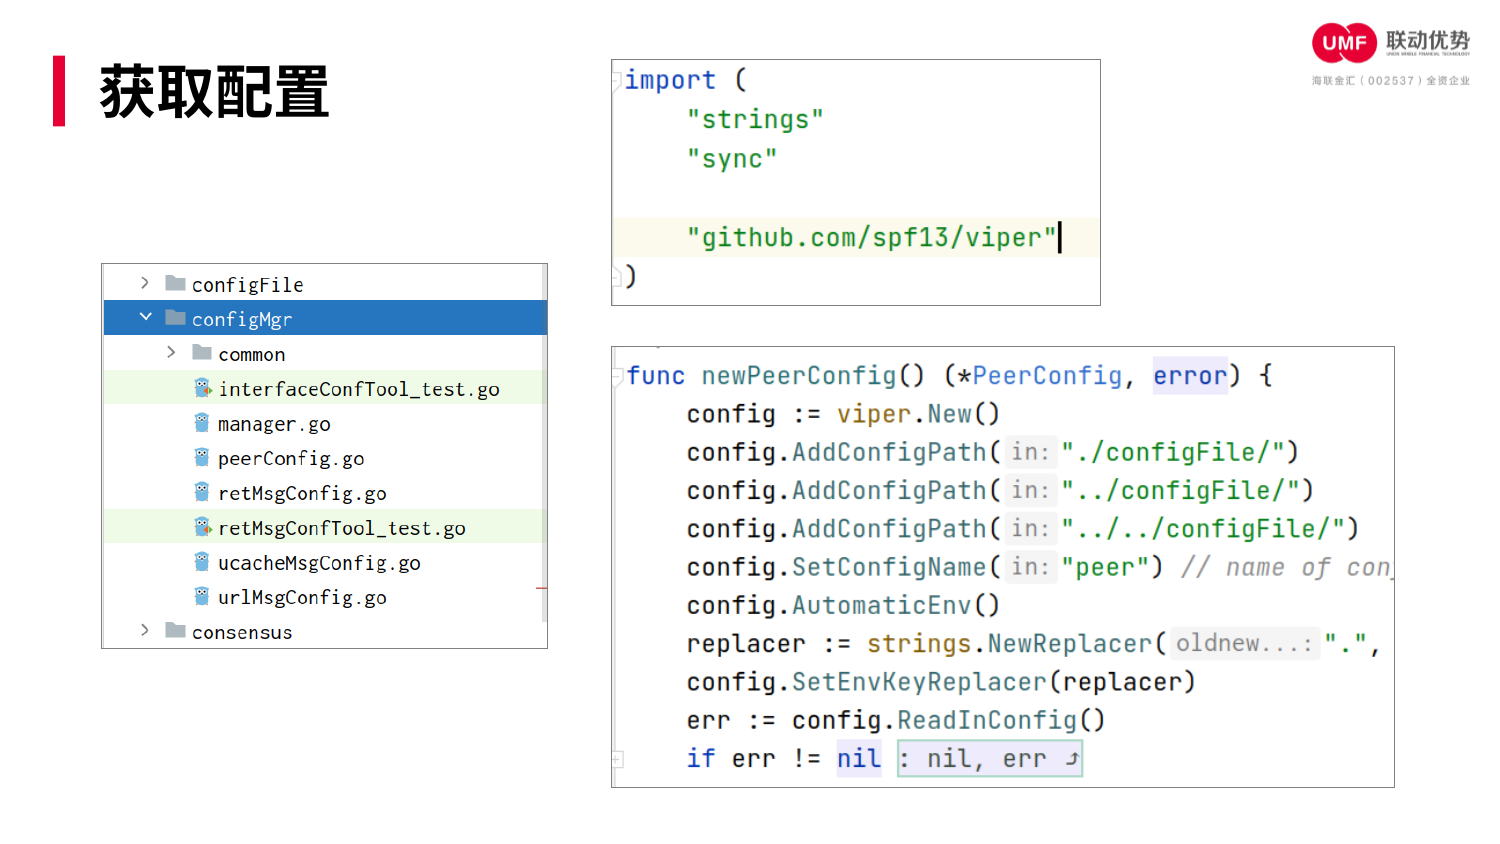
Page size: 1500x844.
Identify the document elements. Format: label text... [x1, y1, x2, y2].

picture [1282, 1, 1500, 107]
picture [101, 263, 549, 649]
text_box 获取配置 [91, 48, 431, 133]
picture [610, 59, 1101, 307]
picture [610, 346, 1395, 788]
